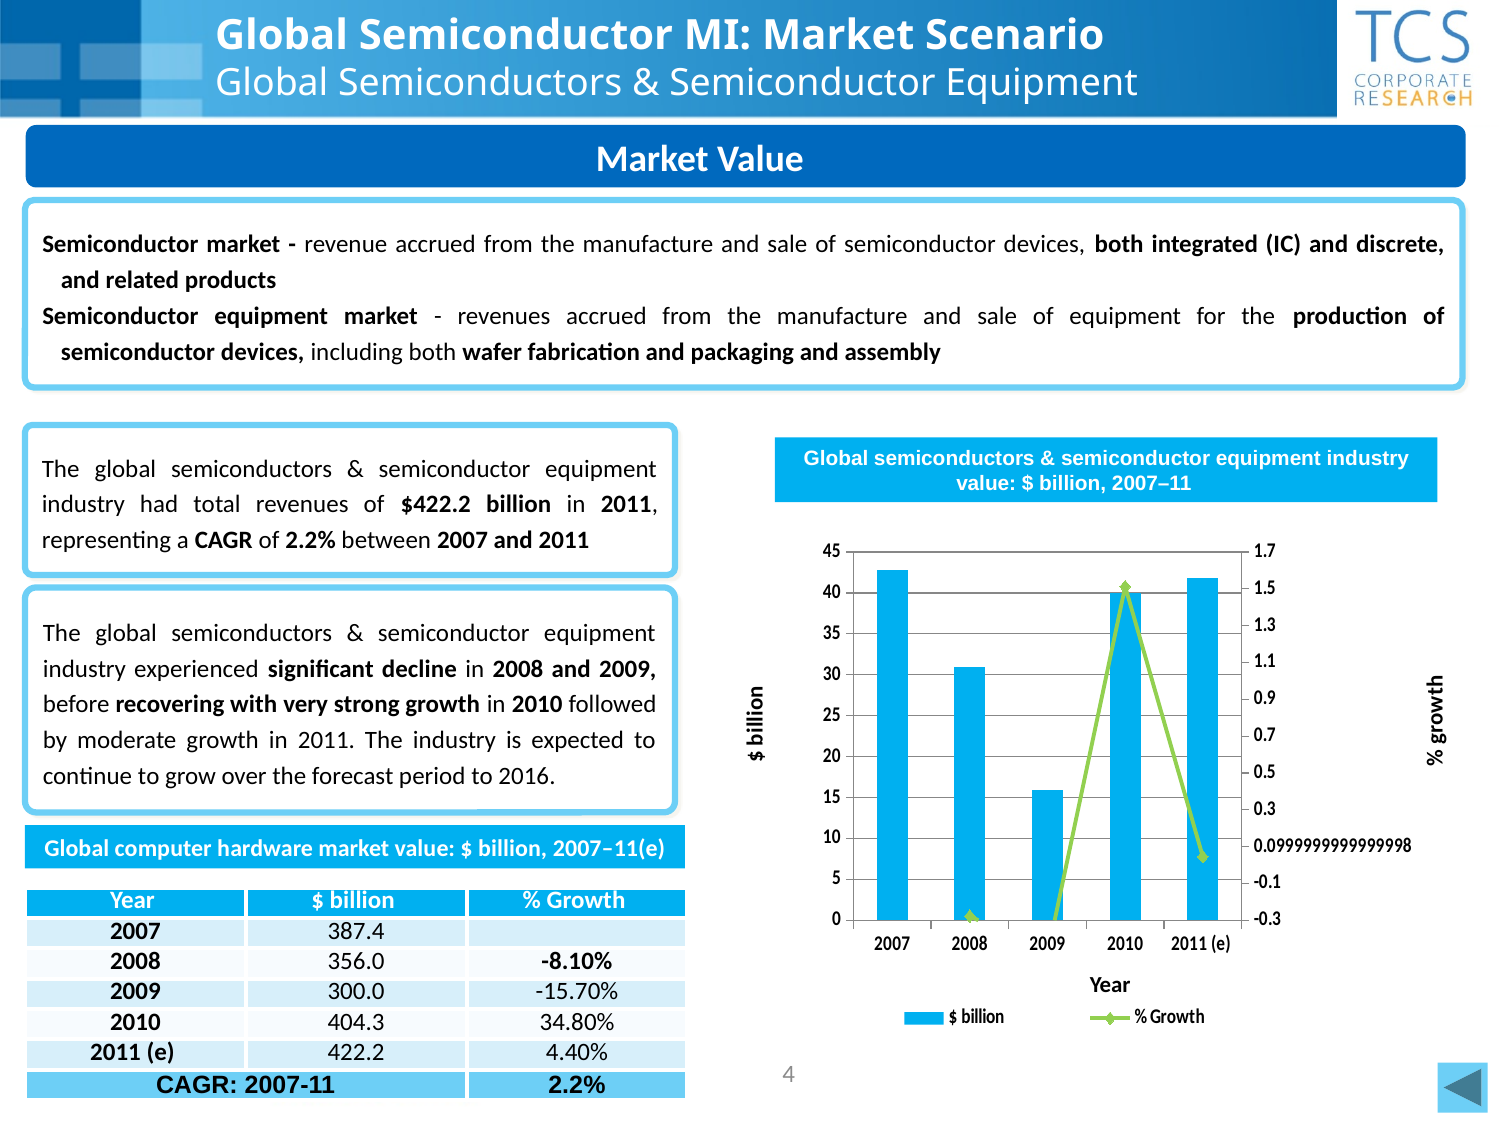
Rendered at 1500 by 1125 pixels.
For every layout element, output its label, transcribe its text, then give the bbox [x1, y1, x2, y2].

table_cell 34.80% [469, 1011, 685, 1037]
table_cell 356.0 [248, 950, 465, 977]
text_box The global semiconductors & semiconductor equipment industry experienced significant decline in 2008 and 2009, before recovering with very strong growth in 2010 followed by moderate growth in 2011. The industry is expected to continue to grow over the forecast period to 2016. [24, 587, 676, 813]
table_cell 2011 (e) [27, 1041, 244, 1068]
text_box Global computer hardware market value: $ billion, 2007–11(e) [24, 825, 685, 869]
table_cell 2007 [27, 920, 244, 946]
text_box [1437, 1062, 1488, 1113]
table_cell 422.2 [248, 1041, 465, 1068]
table_cell [469, 920, 685, 946]
table_cell 2010 [27, 1011, 244, 1037]
table_header $ billion [248, 890, 465, 916]
text_box Global semiconductors & semiconductor equipment industry value: $ billion, 2007–11 [774, 437, 1438, 503]
title Global Semiconductor MI: Market Scenario Global Semiconductors & Semiconductor Equipment [199, 0, 1351, 124]
picture [0, 0, 1500, 1124]
table_cell -15.70% [469, 981, 685, 1007]
table_header % Growth [469, 890, 685, 916]
table_cell 2008 [27, 950, 244, 977]
table_cell 2.2% [469, 1072, 685, 1098]
text_box % growth [1416, 640, 1455, 781]
table_cell -8.10% [469, 950, 685, 977]
table_header Year [27, 890, 244, 916]
slide_number 4 [750, 1042, 810, 1103]
table_cell 404.3 [248, 1011, 465, 1037]
table_cell 4.40% [469, 1041, 685, 1068]
text_box The global semiconductors & semiconductor equipment industry had total revenues of $422.2 billion in 2011, representing a CAGR of 2.2% between 2007 and 2011 [24, 424, 676, 575]
chart [787, 524, 1413, 1052]
table_cell 2009 [27, 981, 244, 1007]
table_cell 300.0 [248, 981, 465, 1007]
text_box Market Value [25, 124, 1466, 188]
text_box $ billion [732, 665, 775, 778]
table_cell CAGR: 2007-11 [27, 1072, 465, 1098]
table_cell 387.4 [248, 920, 465, 946]
text_box Semiconductor market - revenue accrued from the manufacture and sale of semiconductor devices, both integrated (IC) and discrete, and related products Semiconductor equipment market - revenues accrued from the manufacture and sale of equipment for the production of semiconductor devices, including both wafer fabrication and packaging and assembly [24, 199, 1463, 388]
